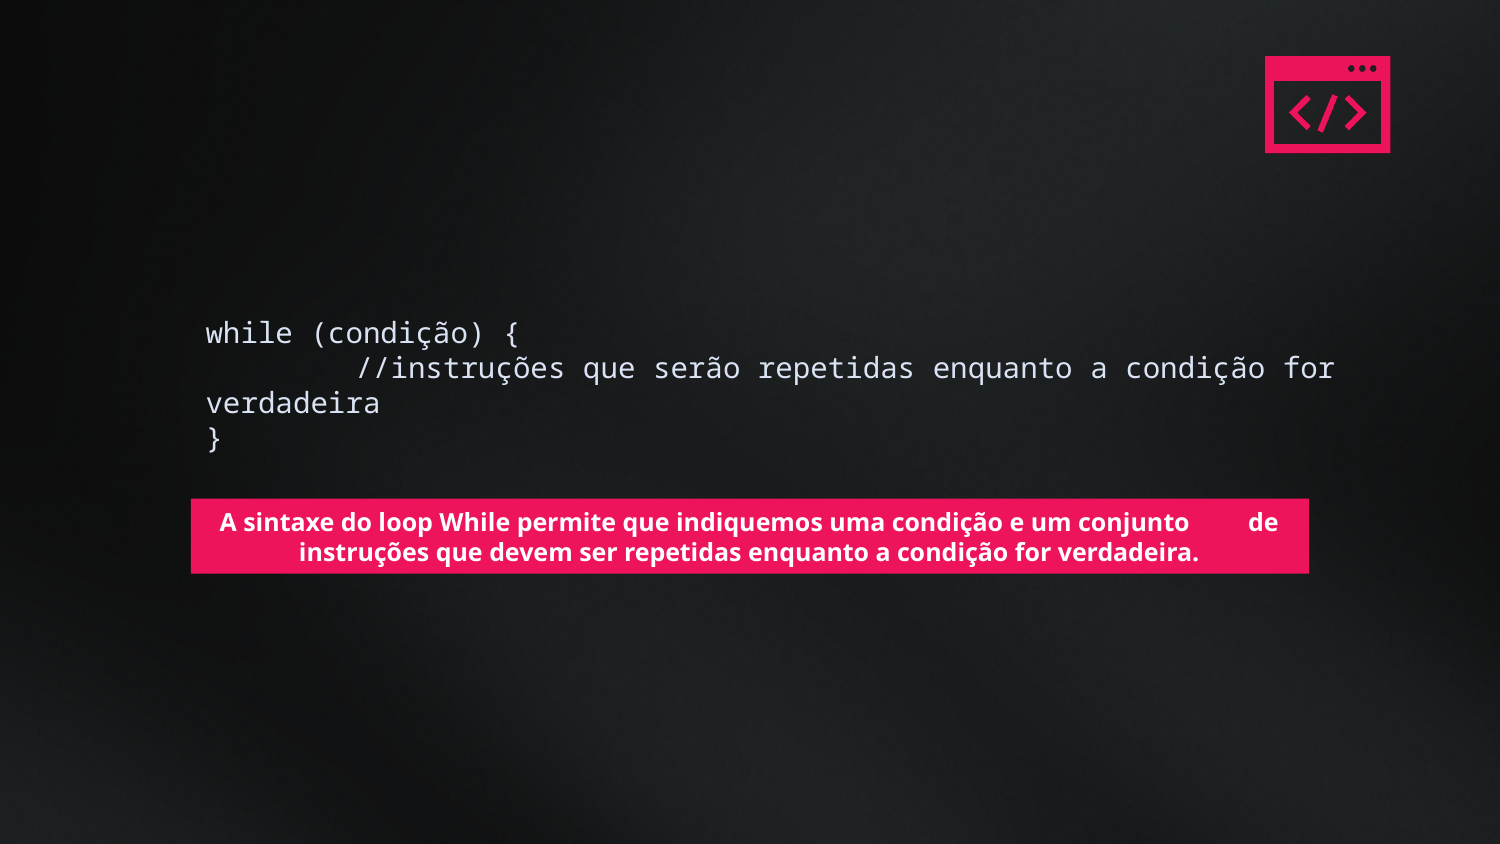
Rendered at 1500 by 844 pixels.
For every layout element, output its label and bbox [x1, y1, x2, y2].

picture [0, 0, 1500, 844]
text_box [190, 307, 1382, 575]
